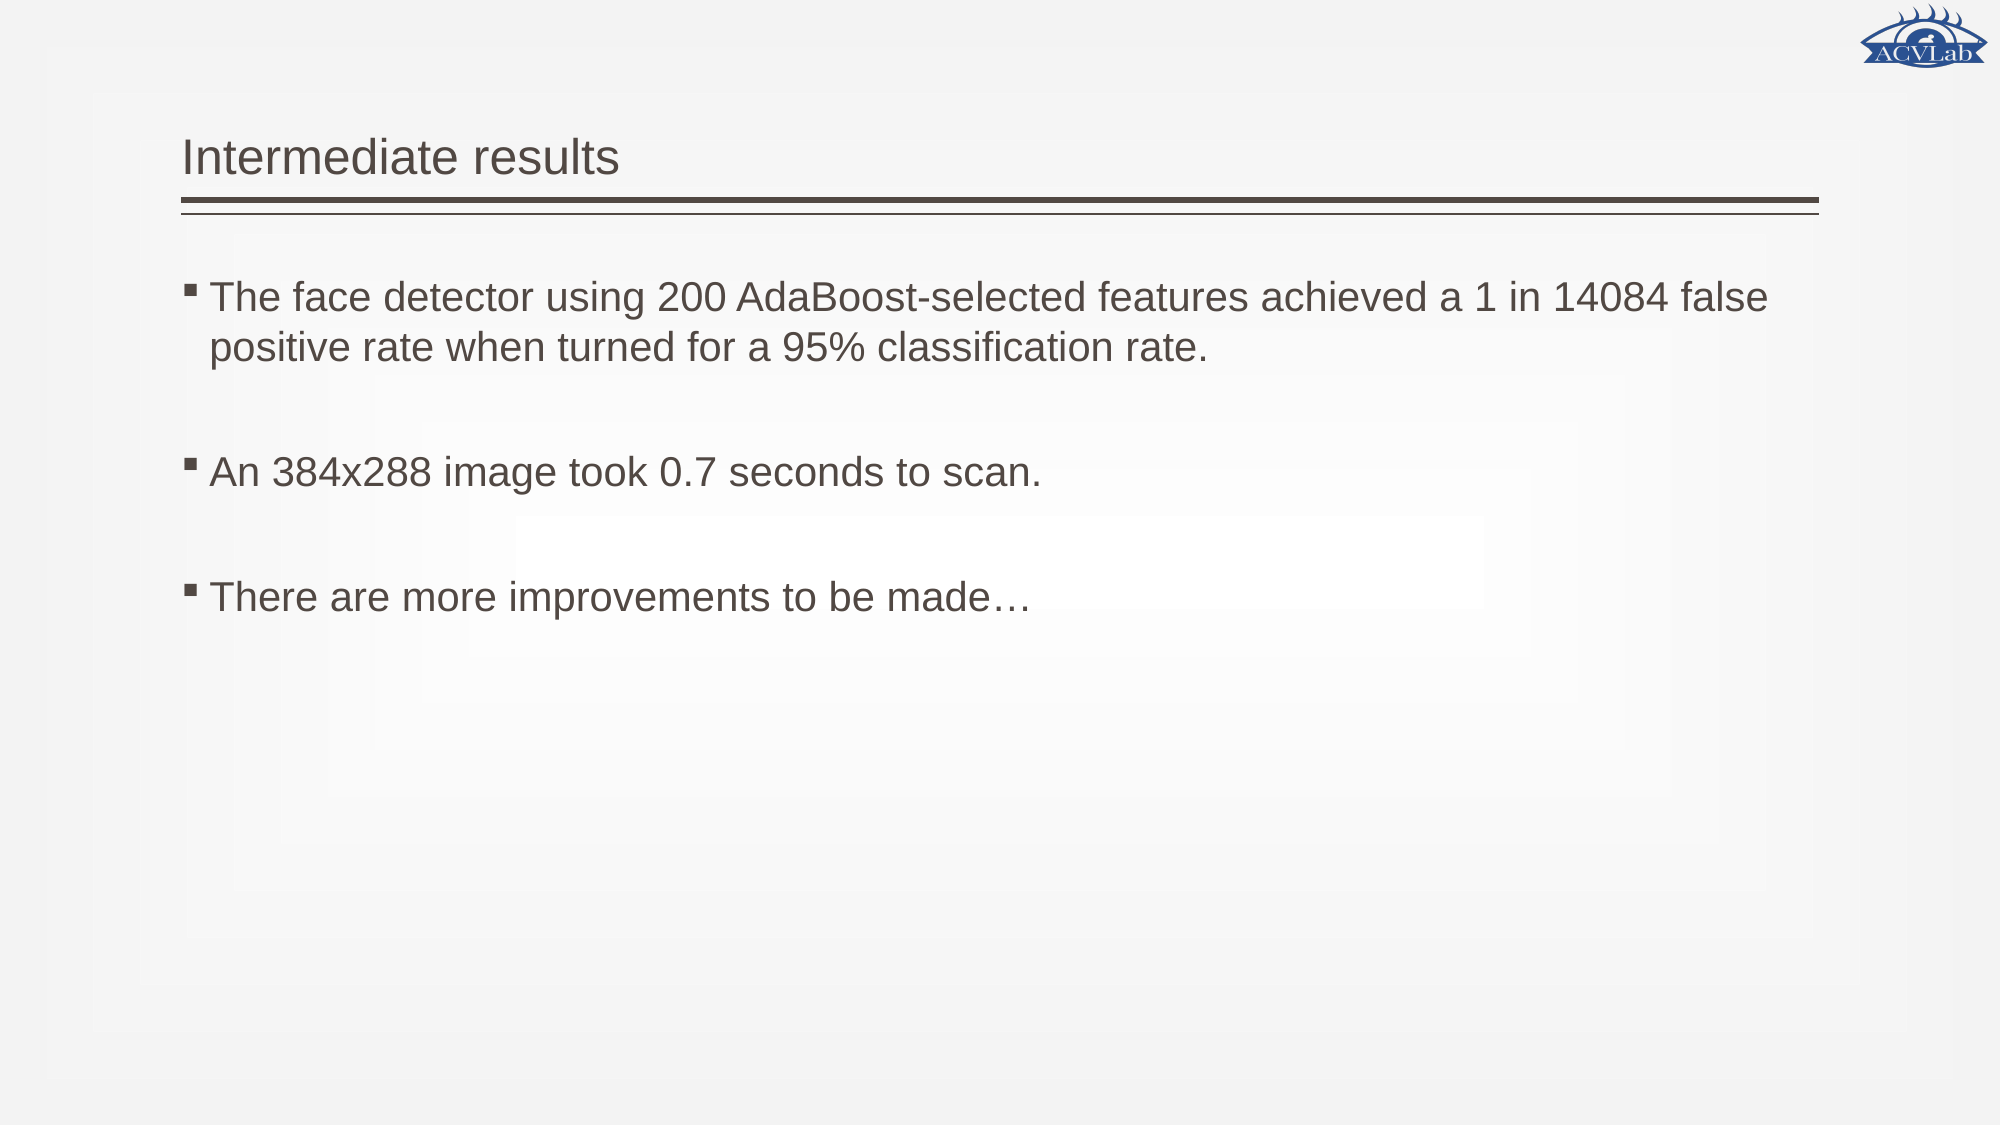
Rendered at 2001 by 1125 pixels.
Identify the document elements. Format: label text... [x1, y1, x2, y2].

title Intermediate results [181, 12, 1819, 193]
list The face detector using 200 AdaBoost-selected features achieved a 1 in 14084 false positive rate when turned for a 95% classification rate. An 384x288 image took 0.7 seconds to scan. There are more improvements to be made… [181, 262, 1819, 1013]
picture [1834, 0, 2001, 103]
